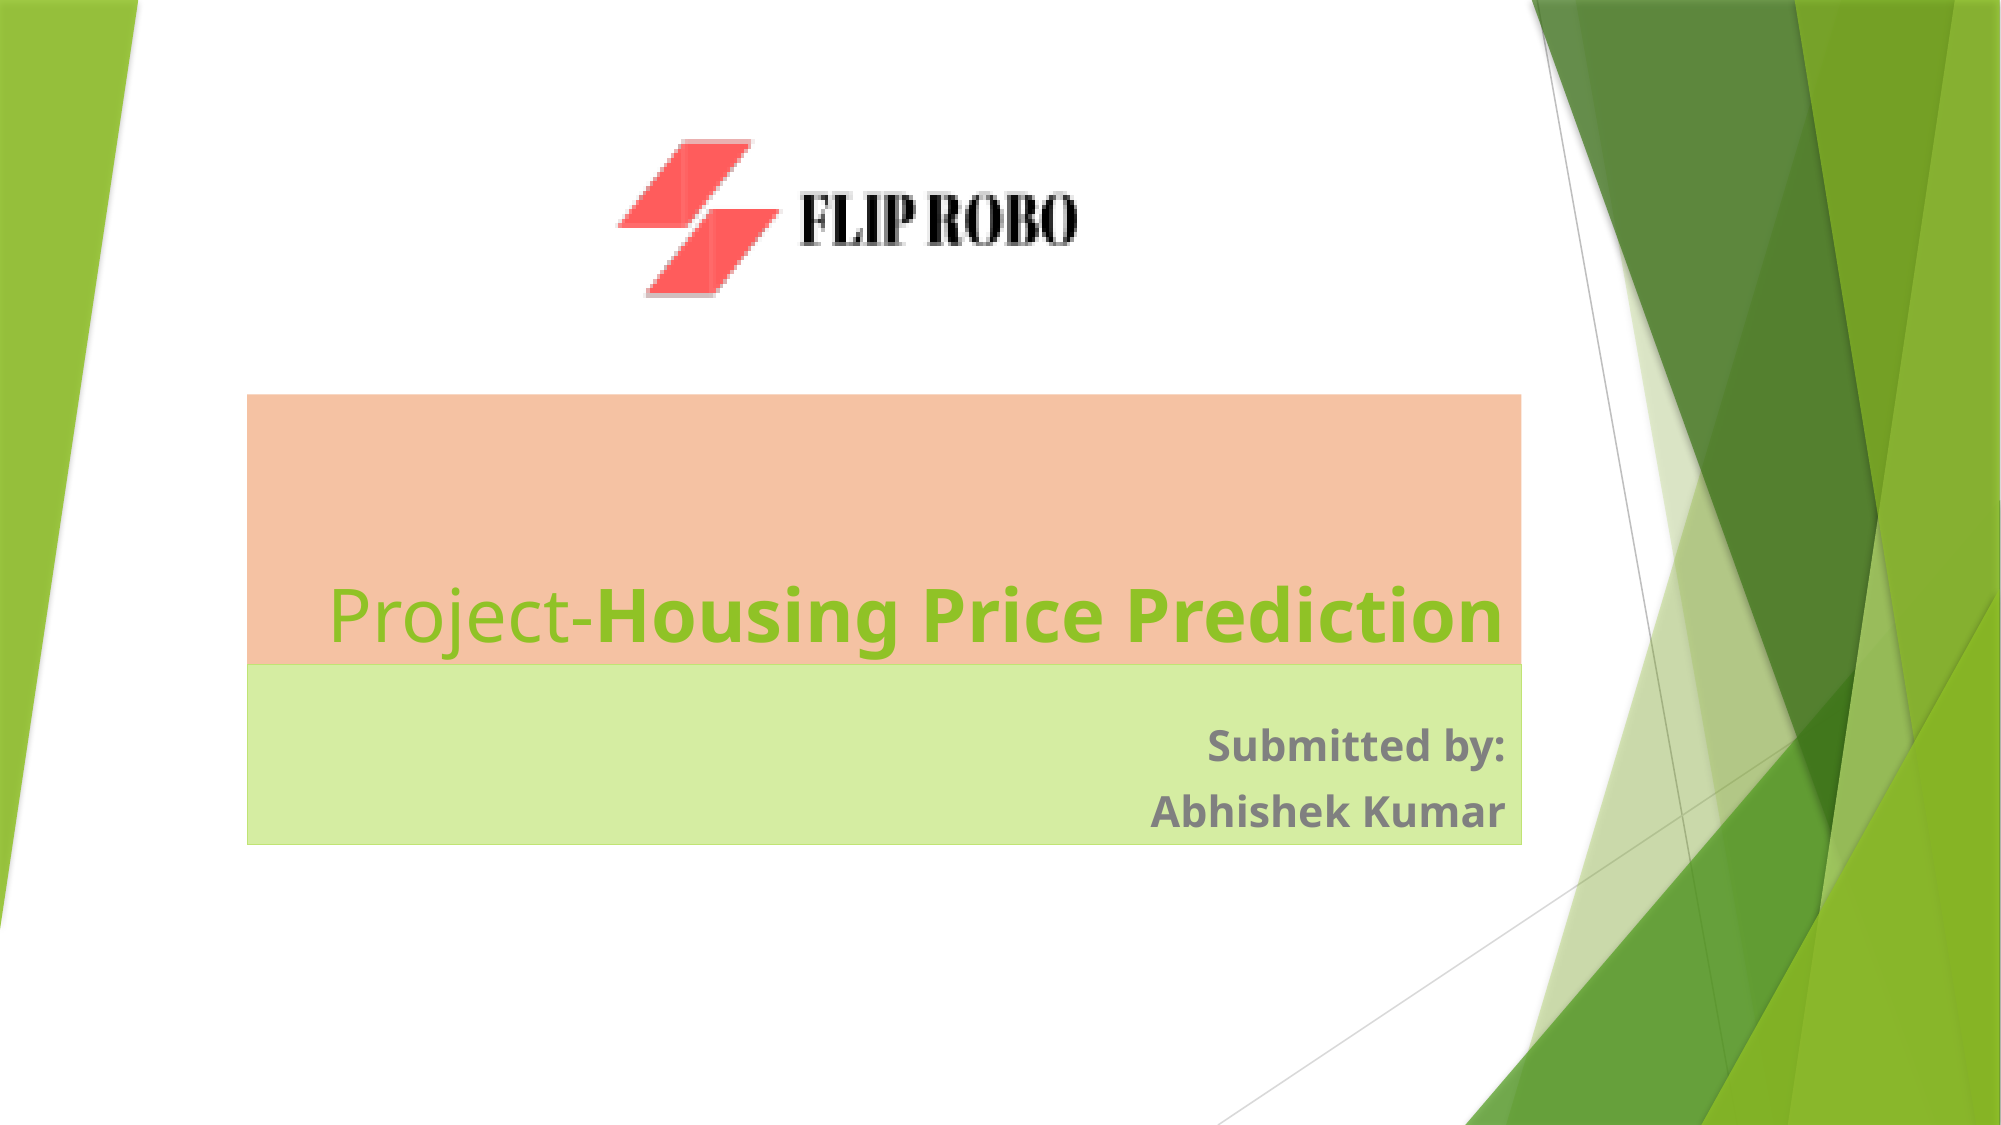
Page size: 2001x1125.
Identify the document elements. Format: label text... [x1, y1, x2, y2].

picture [587, 82, 1218, 347]
title Project-Housing Price Prediction [247, 394, 1522, 664]
subtitle Submitted by: Abhishek Kumar [247, 664, 1522, 845]
